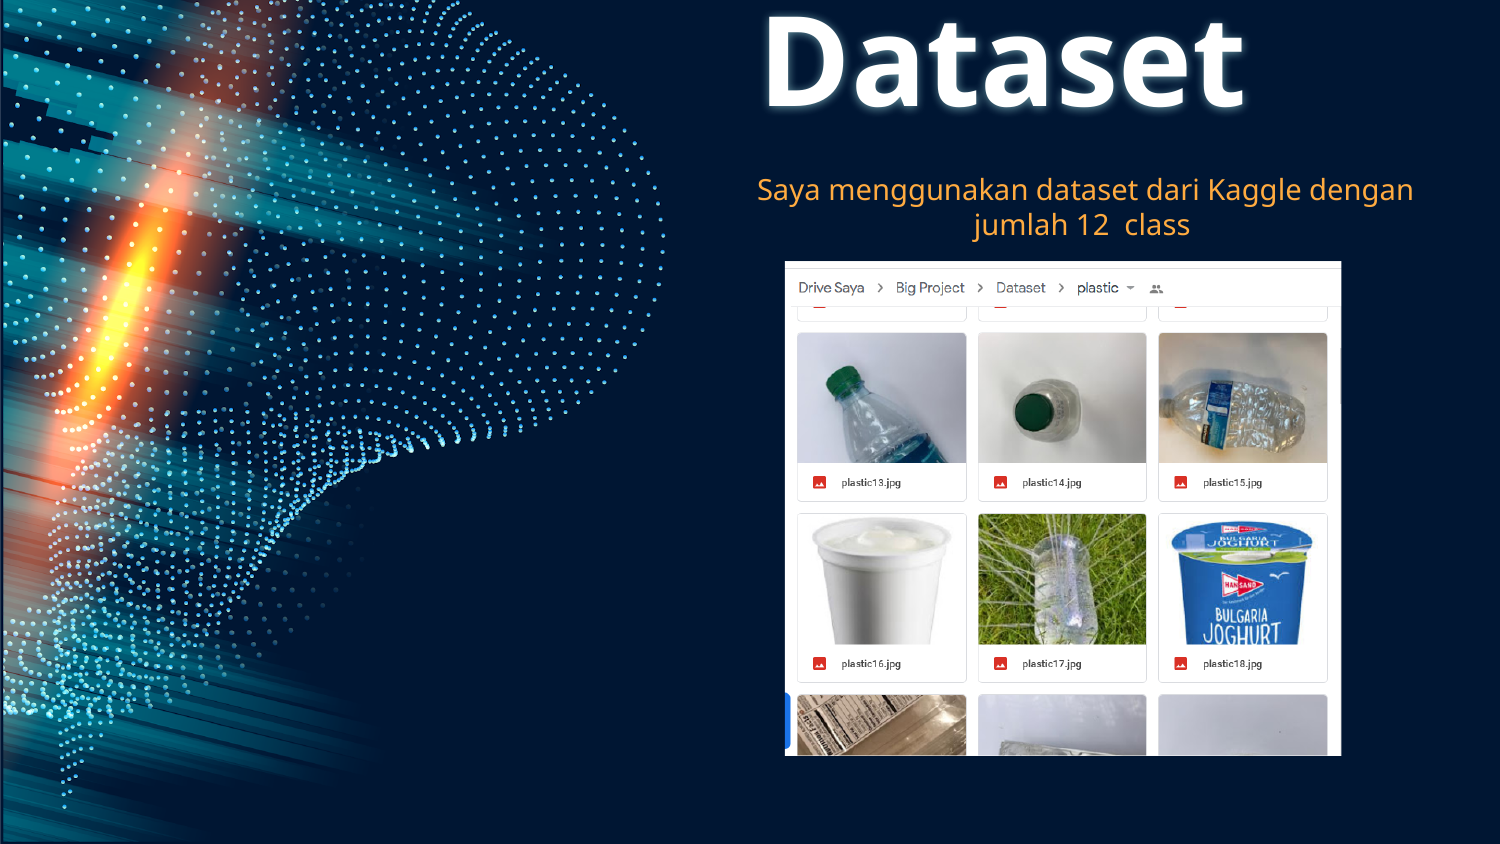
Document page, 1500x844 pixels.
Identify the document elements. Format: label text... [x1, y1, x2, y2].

subtitle Saya menggunakan dataset dari Kaggle dengan jumlah 12 class [702, 156, 1470, 688]
picture [0, 0, 1500, 844]
title Dataset [702, 48, 1303, 147]
